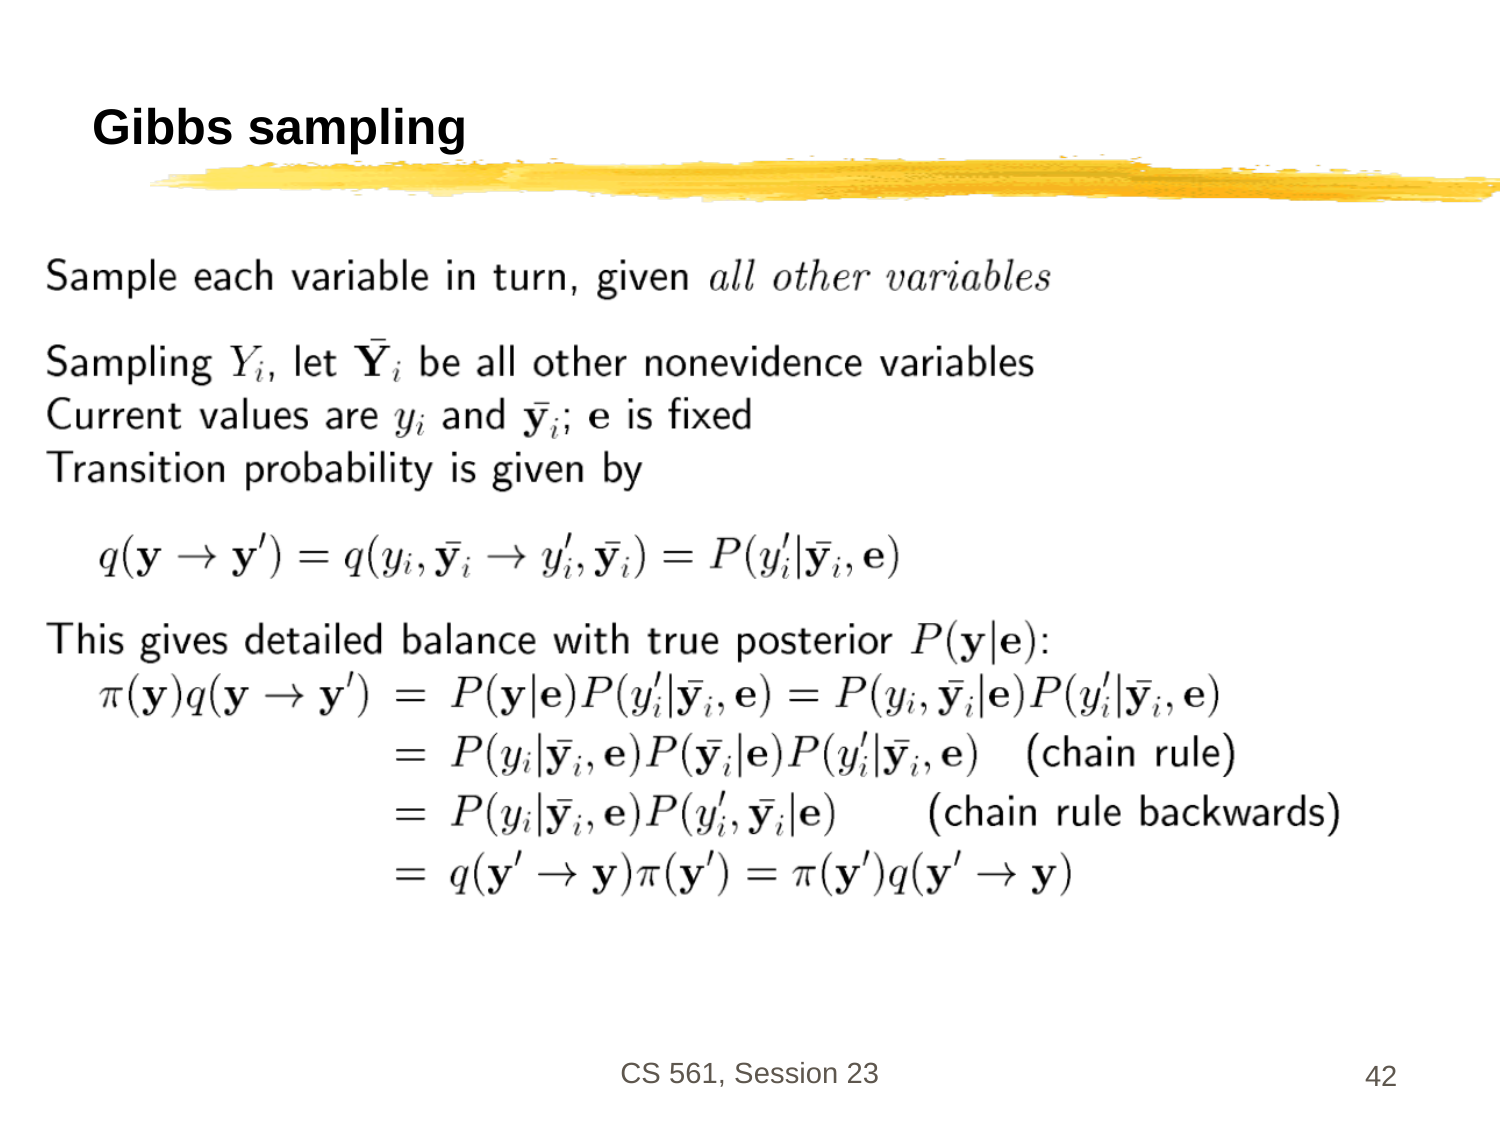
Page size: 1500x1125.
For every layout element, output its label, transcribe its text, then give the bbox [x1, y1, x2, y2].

title Gibbs sampling [76, 49, 1451, 163]
slide_number 42 [1099, 1024, 1413, 1101]
footer CS 561, Session 23 [512, 1021, 988, 1098]
picture [150, 149, 1500, 213]
picture [37, 249, 1352, 903]
